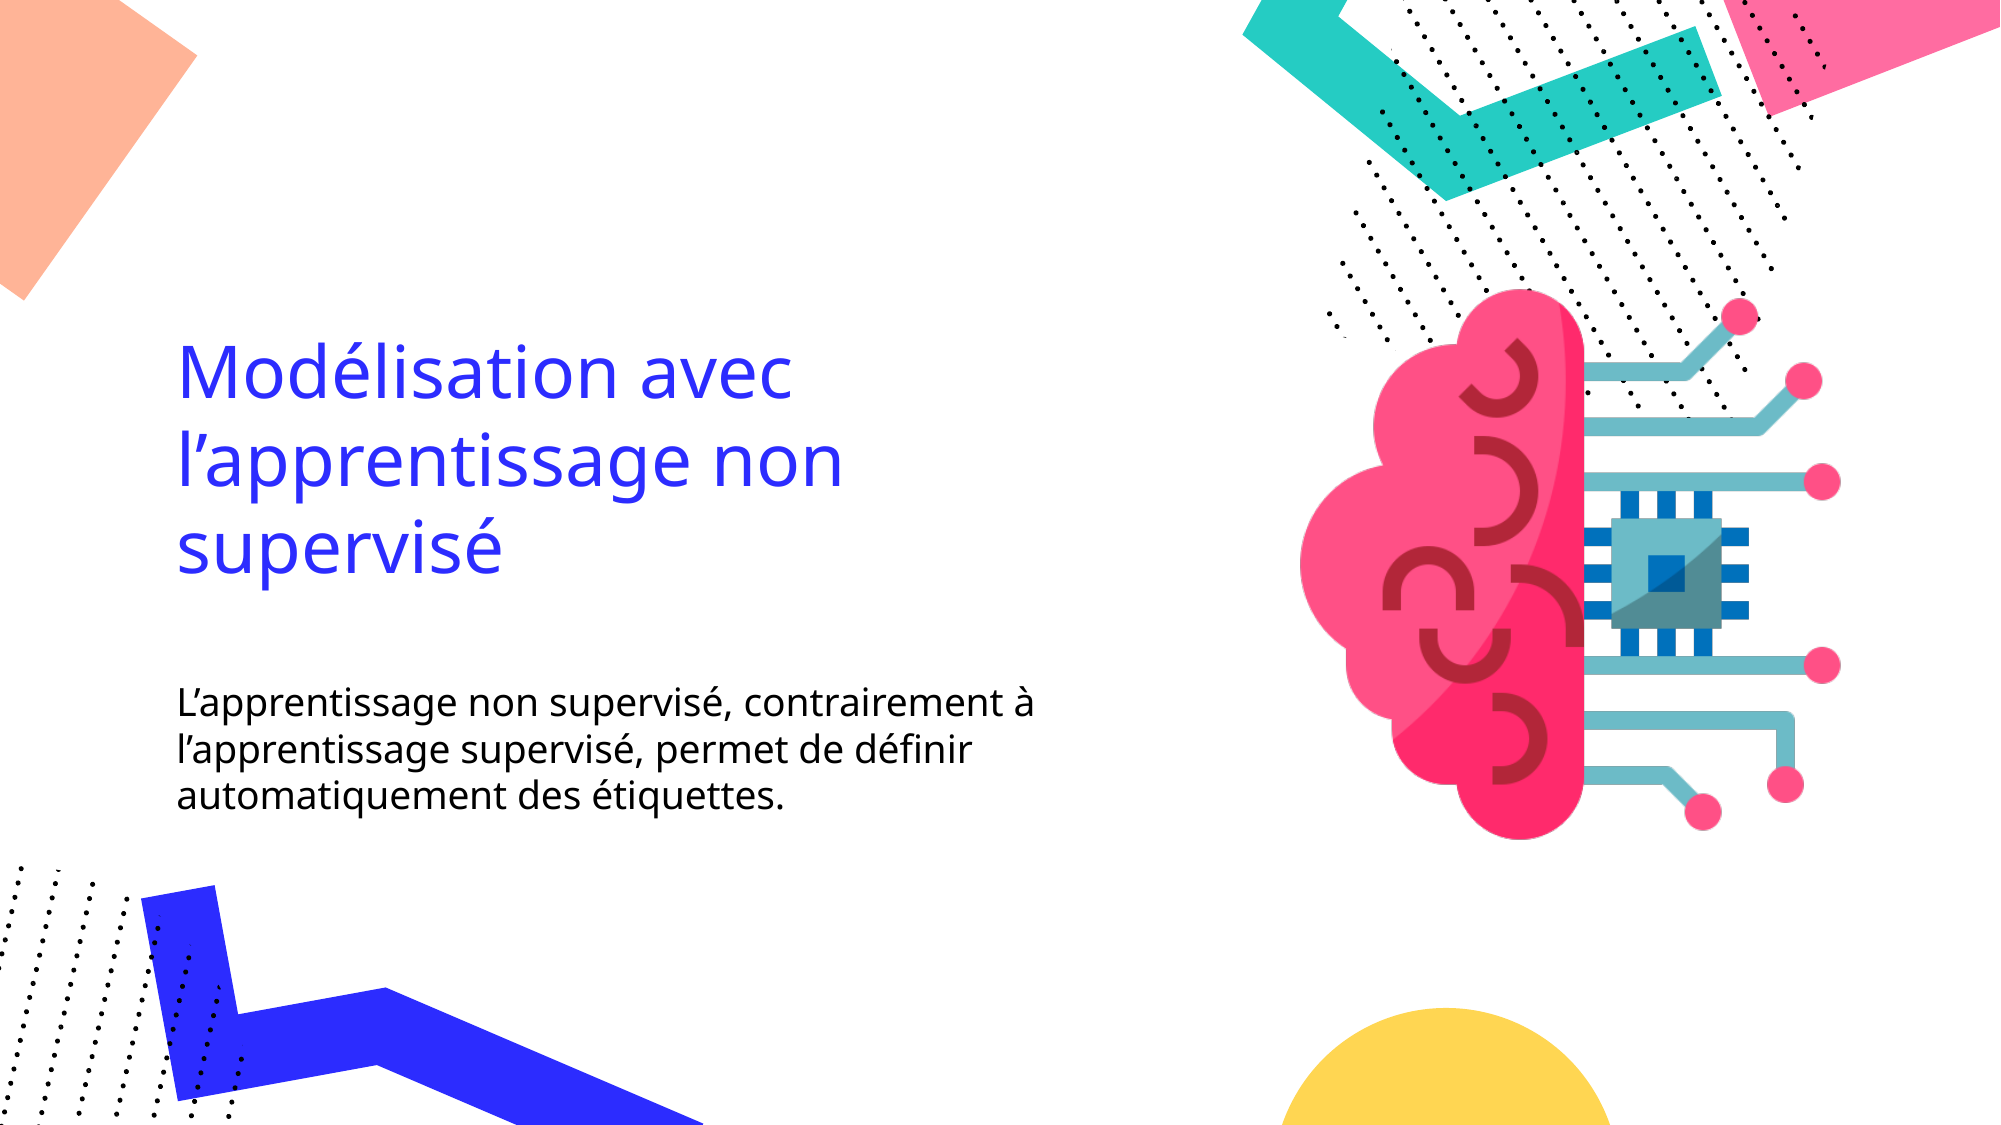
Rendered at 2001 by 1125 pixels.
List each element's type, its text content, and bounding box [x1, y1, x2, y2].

text_box [1281, 1007, 1611, 1125]
text_box [1797, 0, 2000, 107]
subtitle L’apprentissage non supervisé, contrairement à l’apprentissage supervisé, permet de définir automatiquement des étiquettes. [156, 657, 1163, 841]
text_box [1242, 0, 1360, 131]
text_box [1365, 0, 1793, 270]
picture [1282, 271, 1869, 858]
title Modélisation avec l’apprentissage non supervisé [156, 284, 1163, 631]
